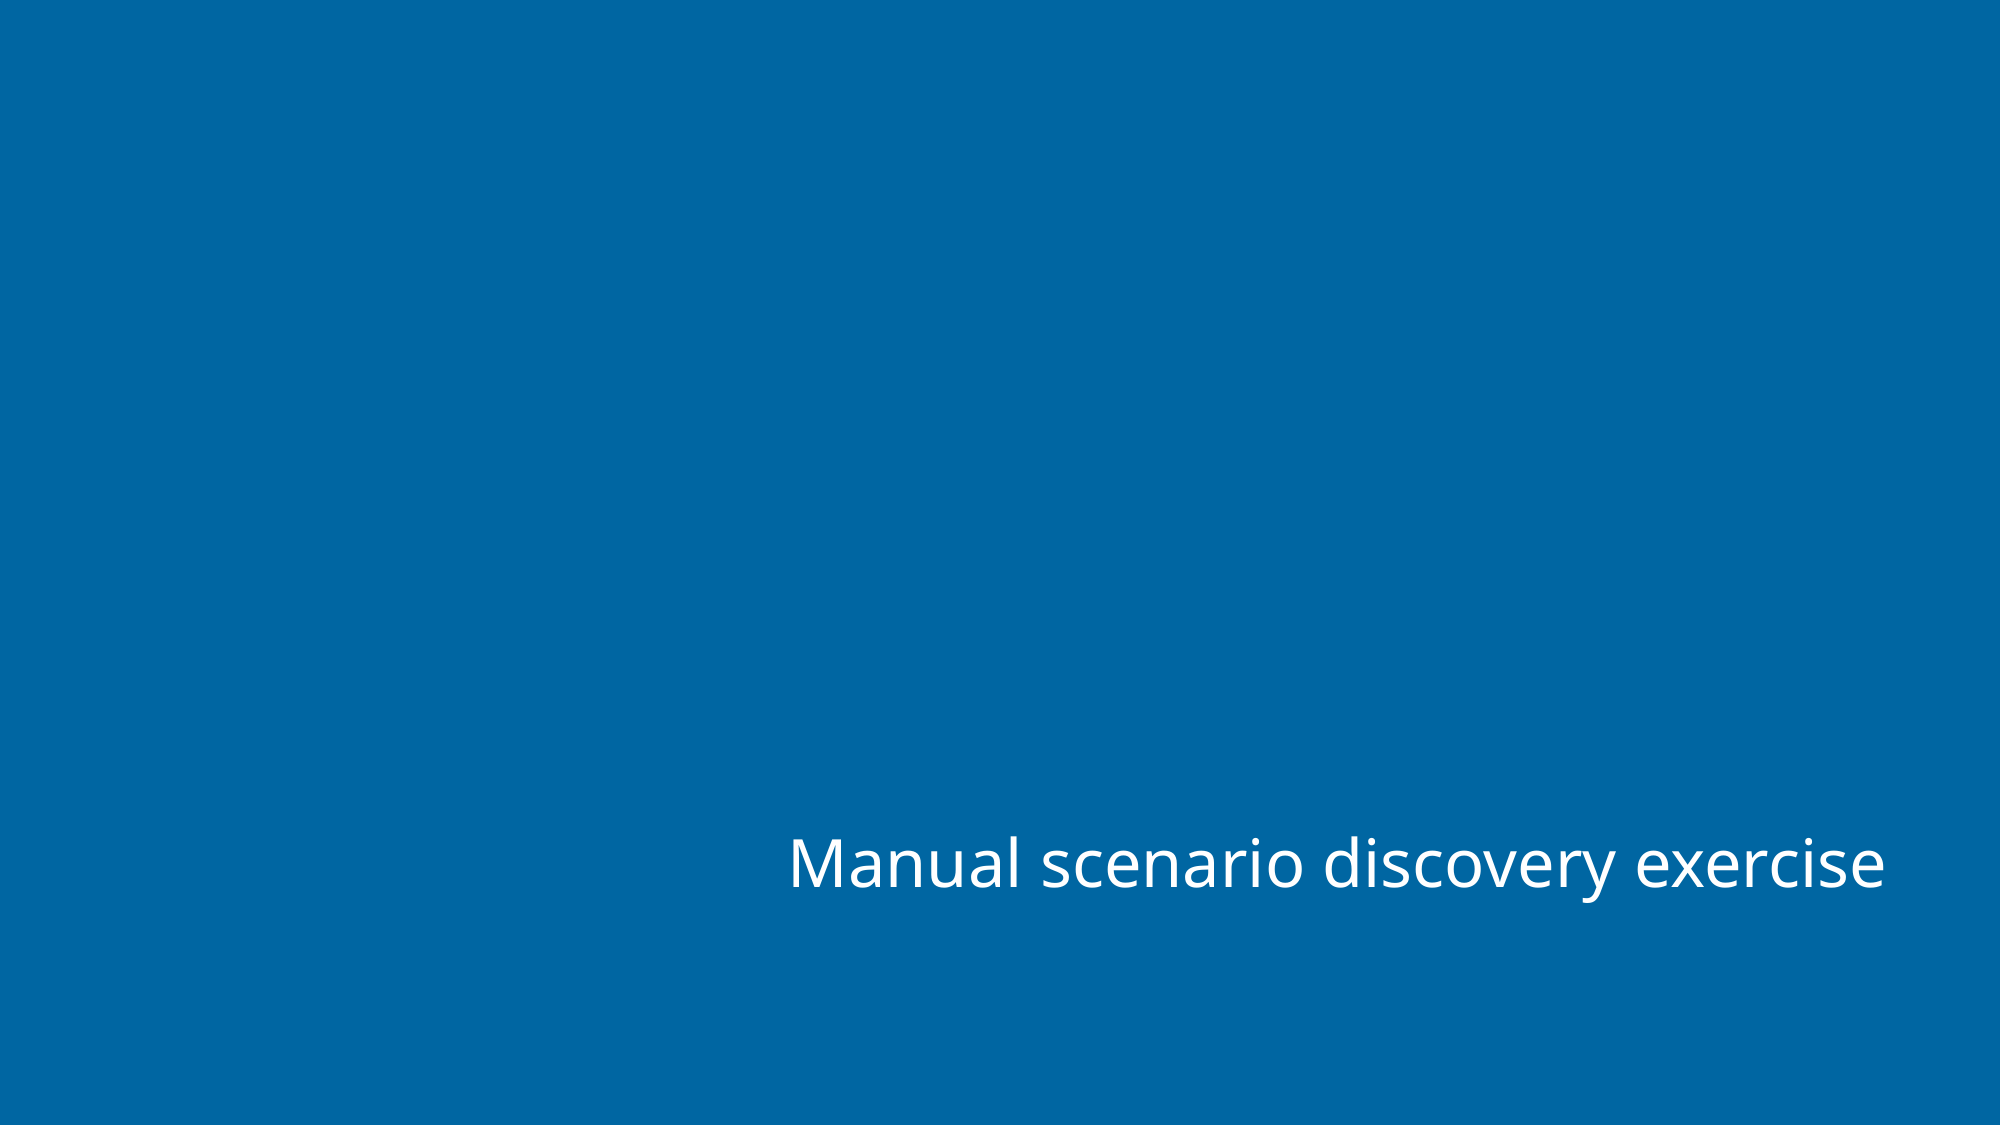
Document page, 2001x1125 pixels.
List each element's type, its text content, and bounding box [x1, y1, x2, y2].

title Manual scenario discovery exercise [353, 636, 1889, 903]
